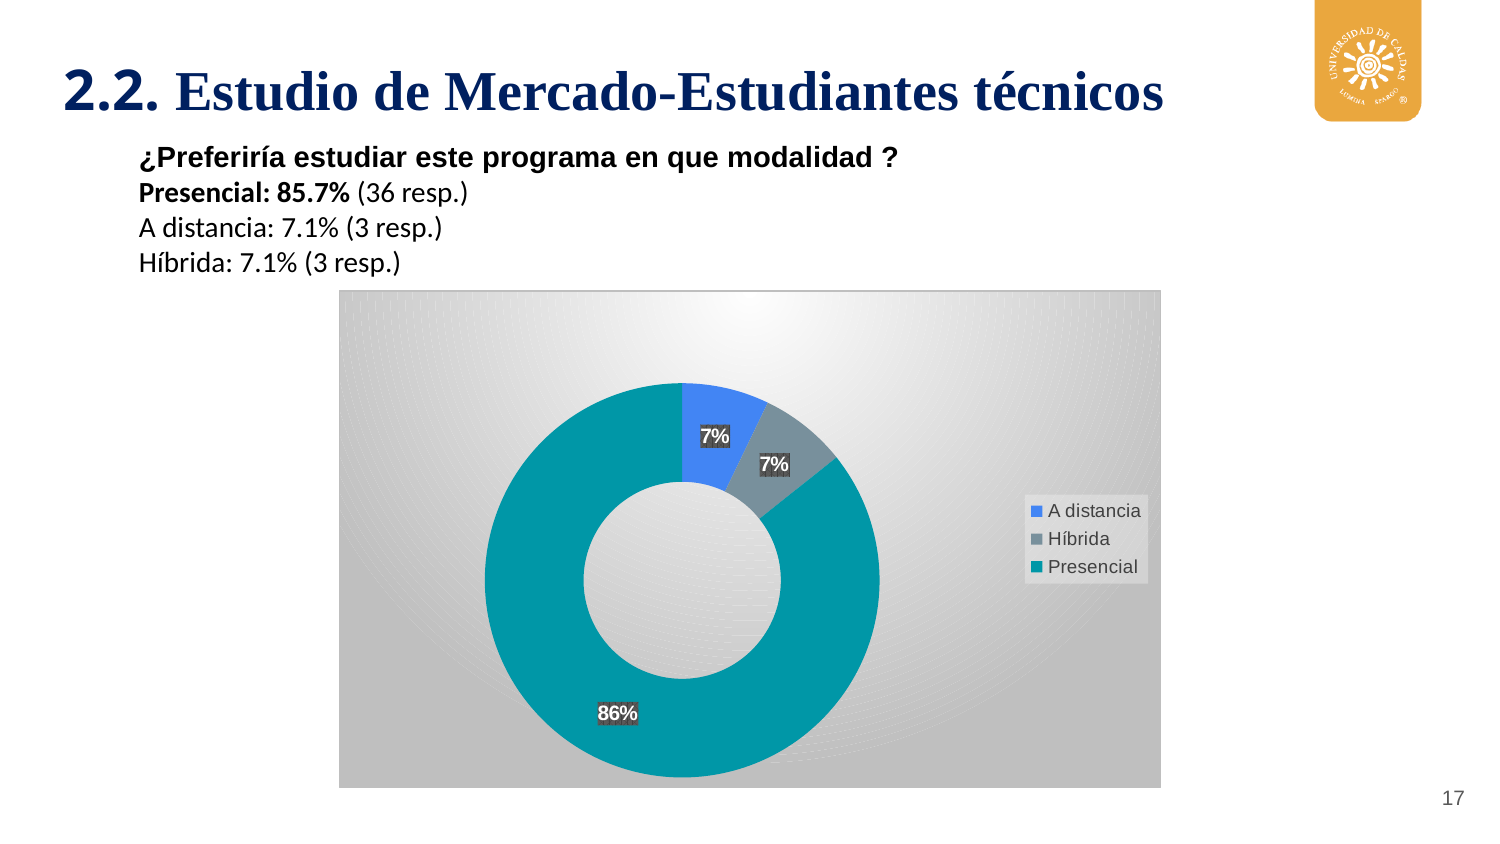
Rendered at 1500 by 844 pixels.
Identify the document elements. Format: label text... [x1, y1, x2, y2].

picture [0, 0, 1500, 844]
slide_number 17 [1389, 764, 1480, 830]
text_box ¿Preferiría estudiar este programa en que modalidad ? Presencial: 85.7% (36 resp.) A distancia: 7.1% (3 resp.) Híbrida: 7.1% (3 resp.) [124, 129, 1327, 328]
chart [338, 289, 1162, 789]
text_box 2.2. Estudio de Mercado-Estudiantes técnicos [48, 46, 1363, 129]
